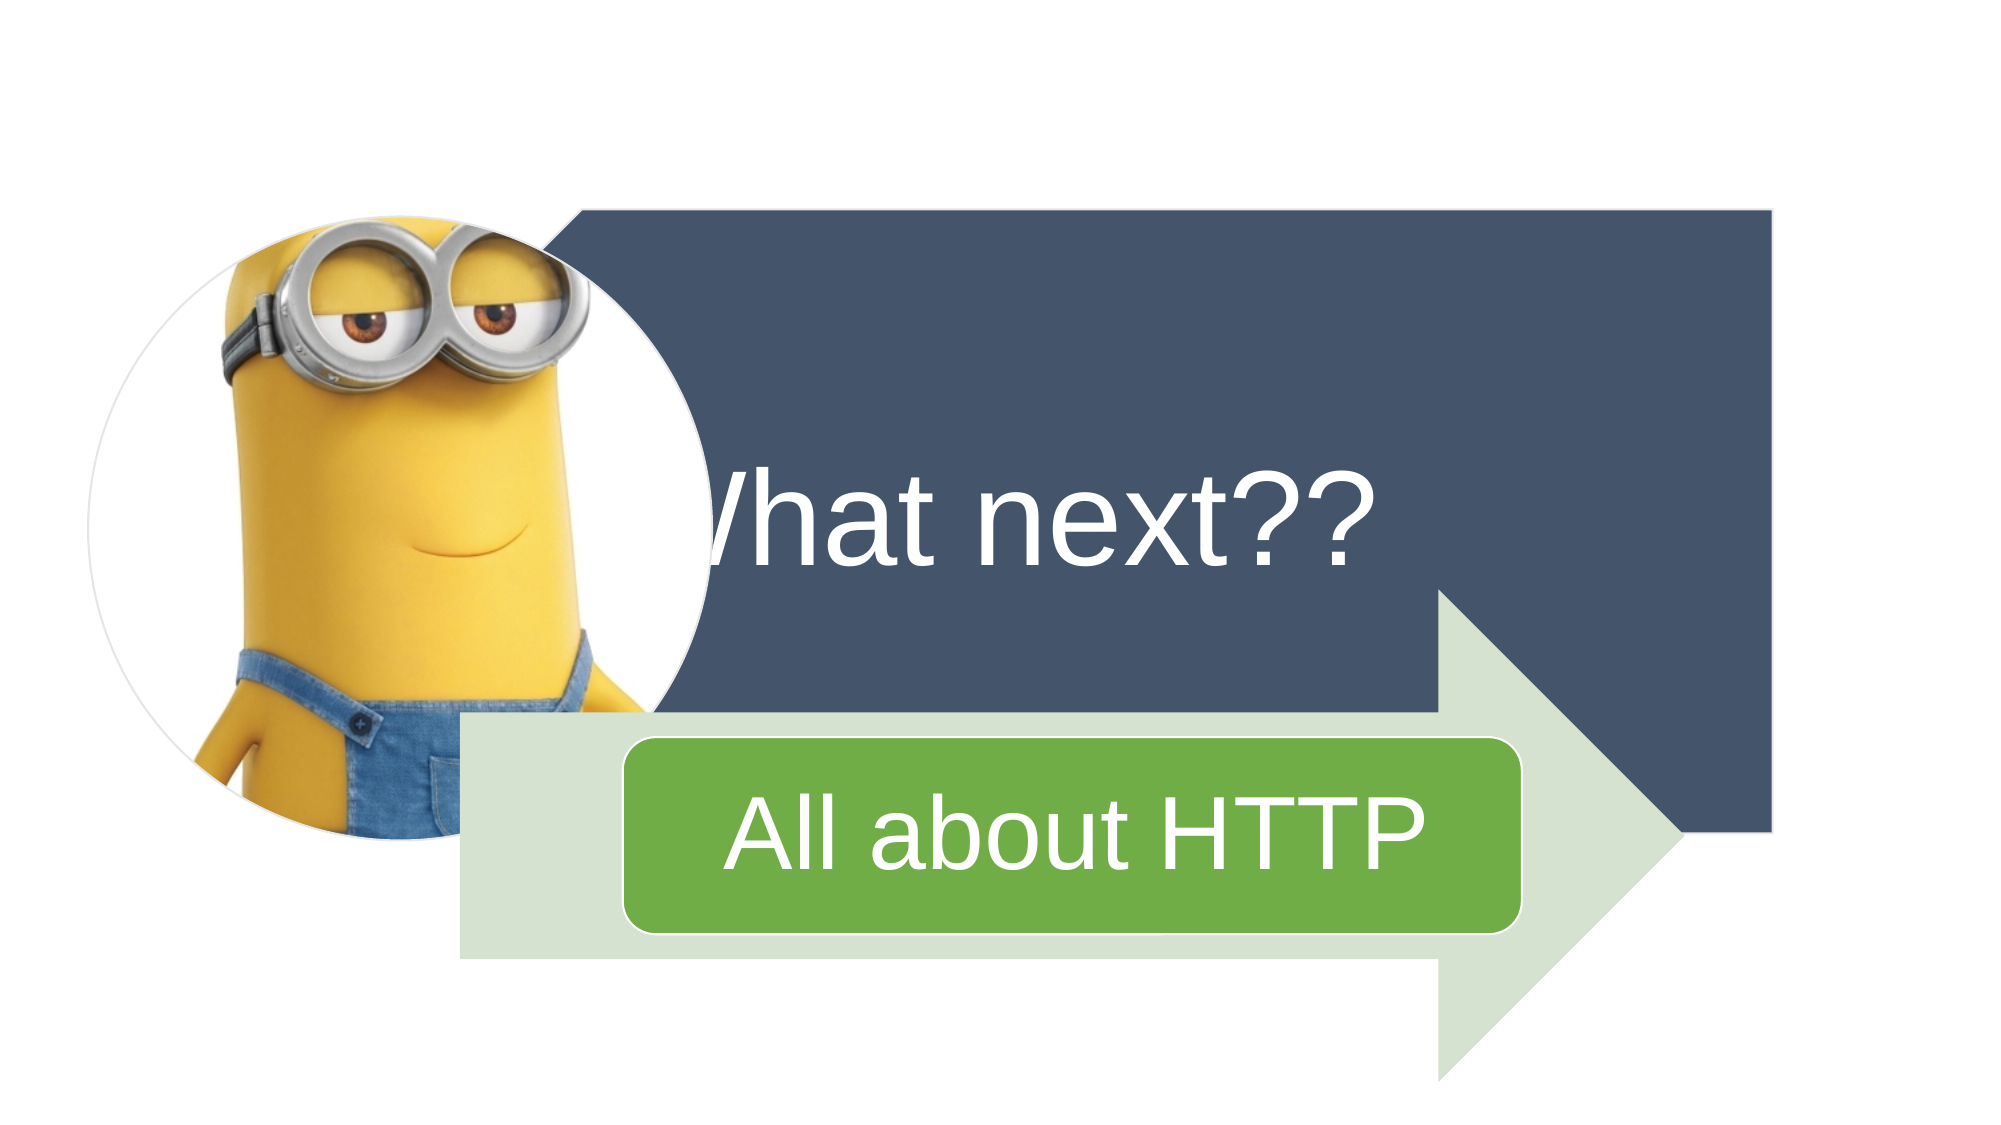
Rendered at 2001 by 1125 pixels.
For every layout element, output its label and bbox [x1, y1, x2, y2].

text_box [0, 0, 1863, 1043]
text_box [351, 588, 1793, 1083]
